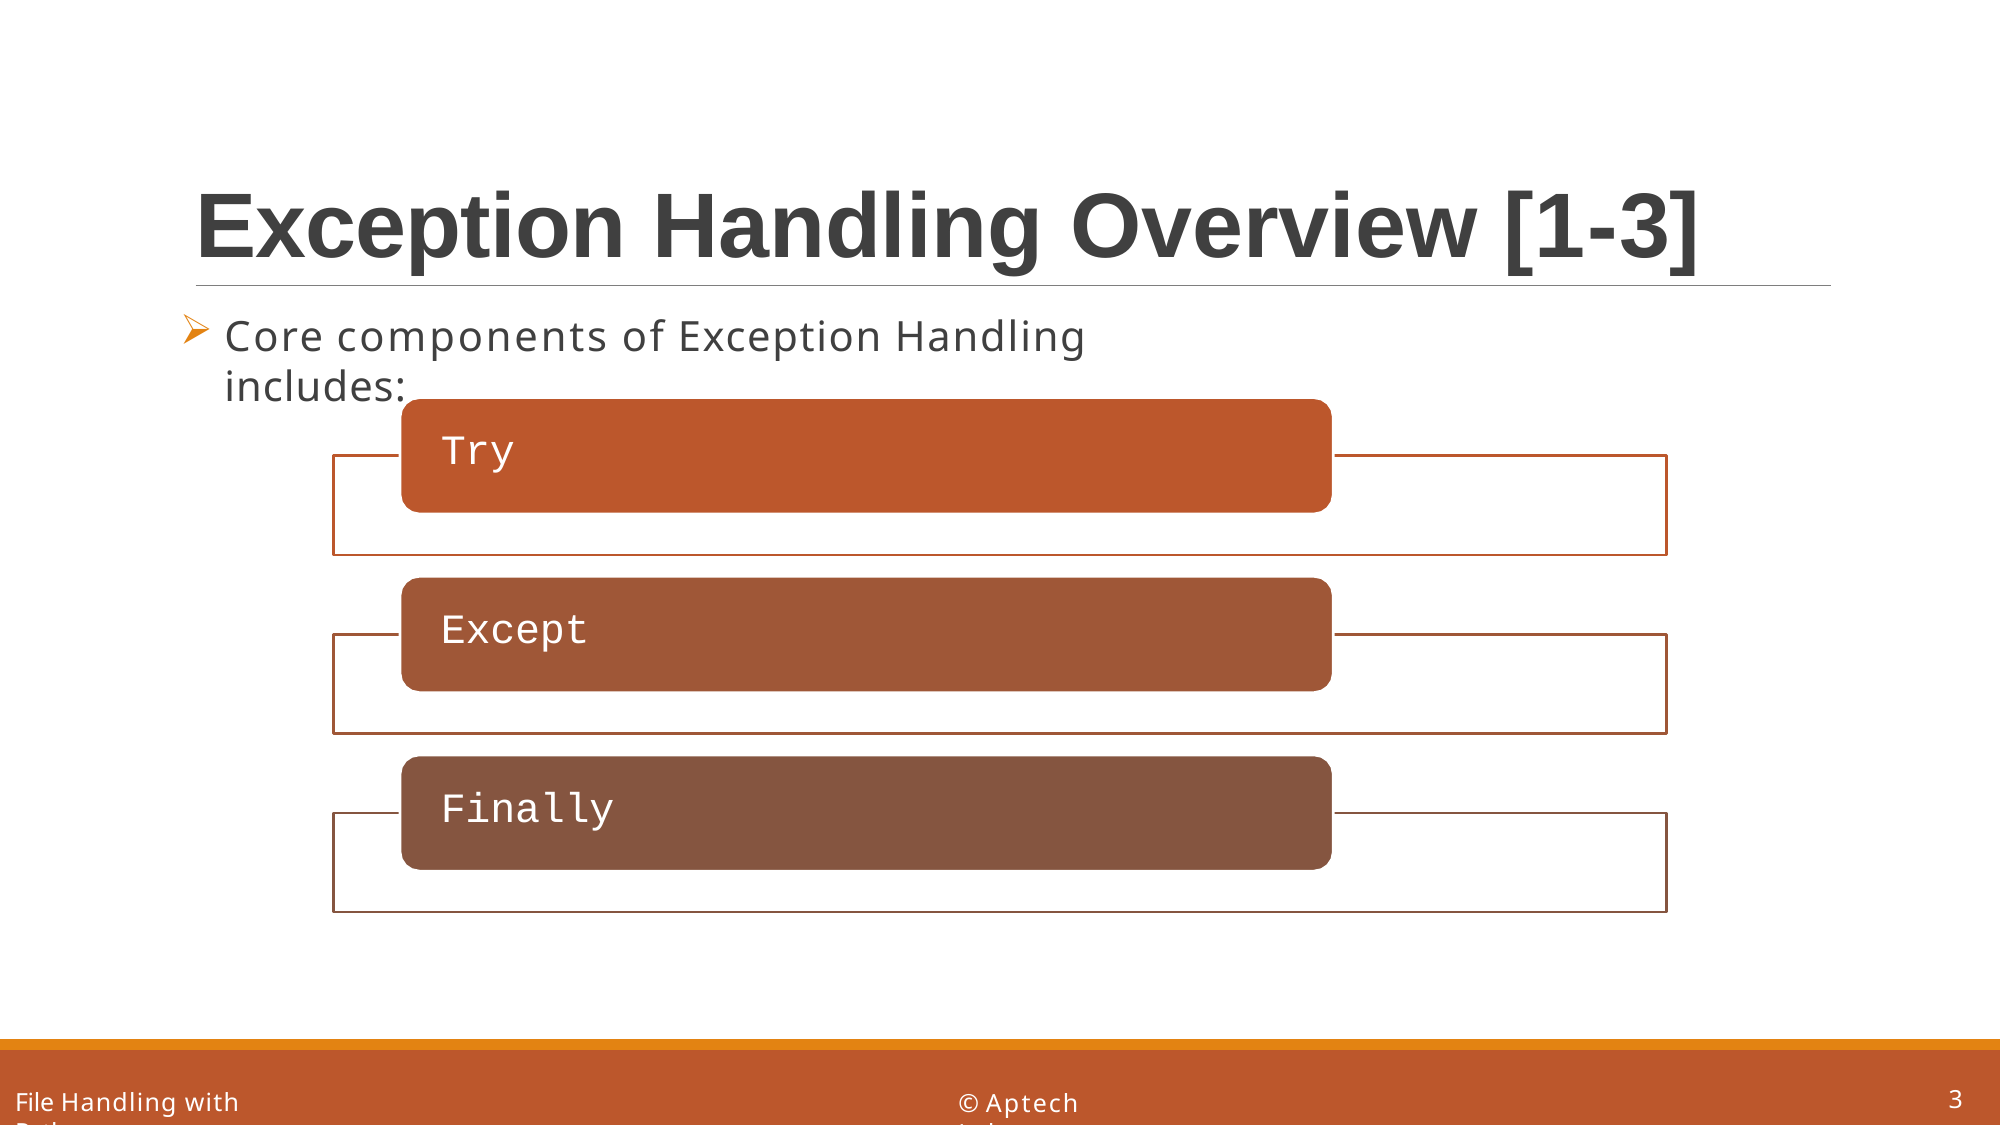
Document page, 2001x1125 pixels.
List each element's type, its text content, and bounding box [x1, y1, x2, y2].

slide_number 3 [1942, 1083, 1985, 1125]
text_box Core components of Exception Handling includes: [177, 307, 1242, 410]
slide_number File Handling with Python [12, 1086, 319, 1125]
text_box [331, 753, 1669, 914]
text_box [331, 396, 1669, 557]
footer © Aptech Ltd [956, 1087, 1122, 1125]
title Exception Handling Overview [1-3] [192, 51, 1781, 354]
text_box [331, 574, 1669, 736]
